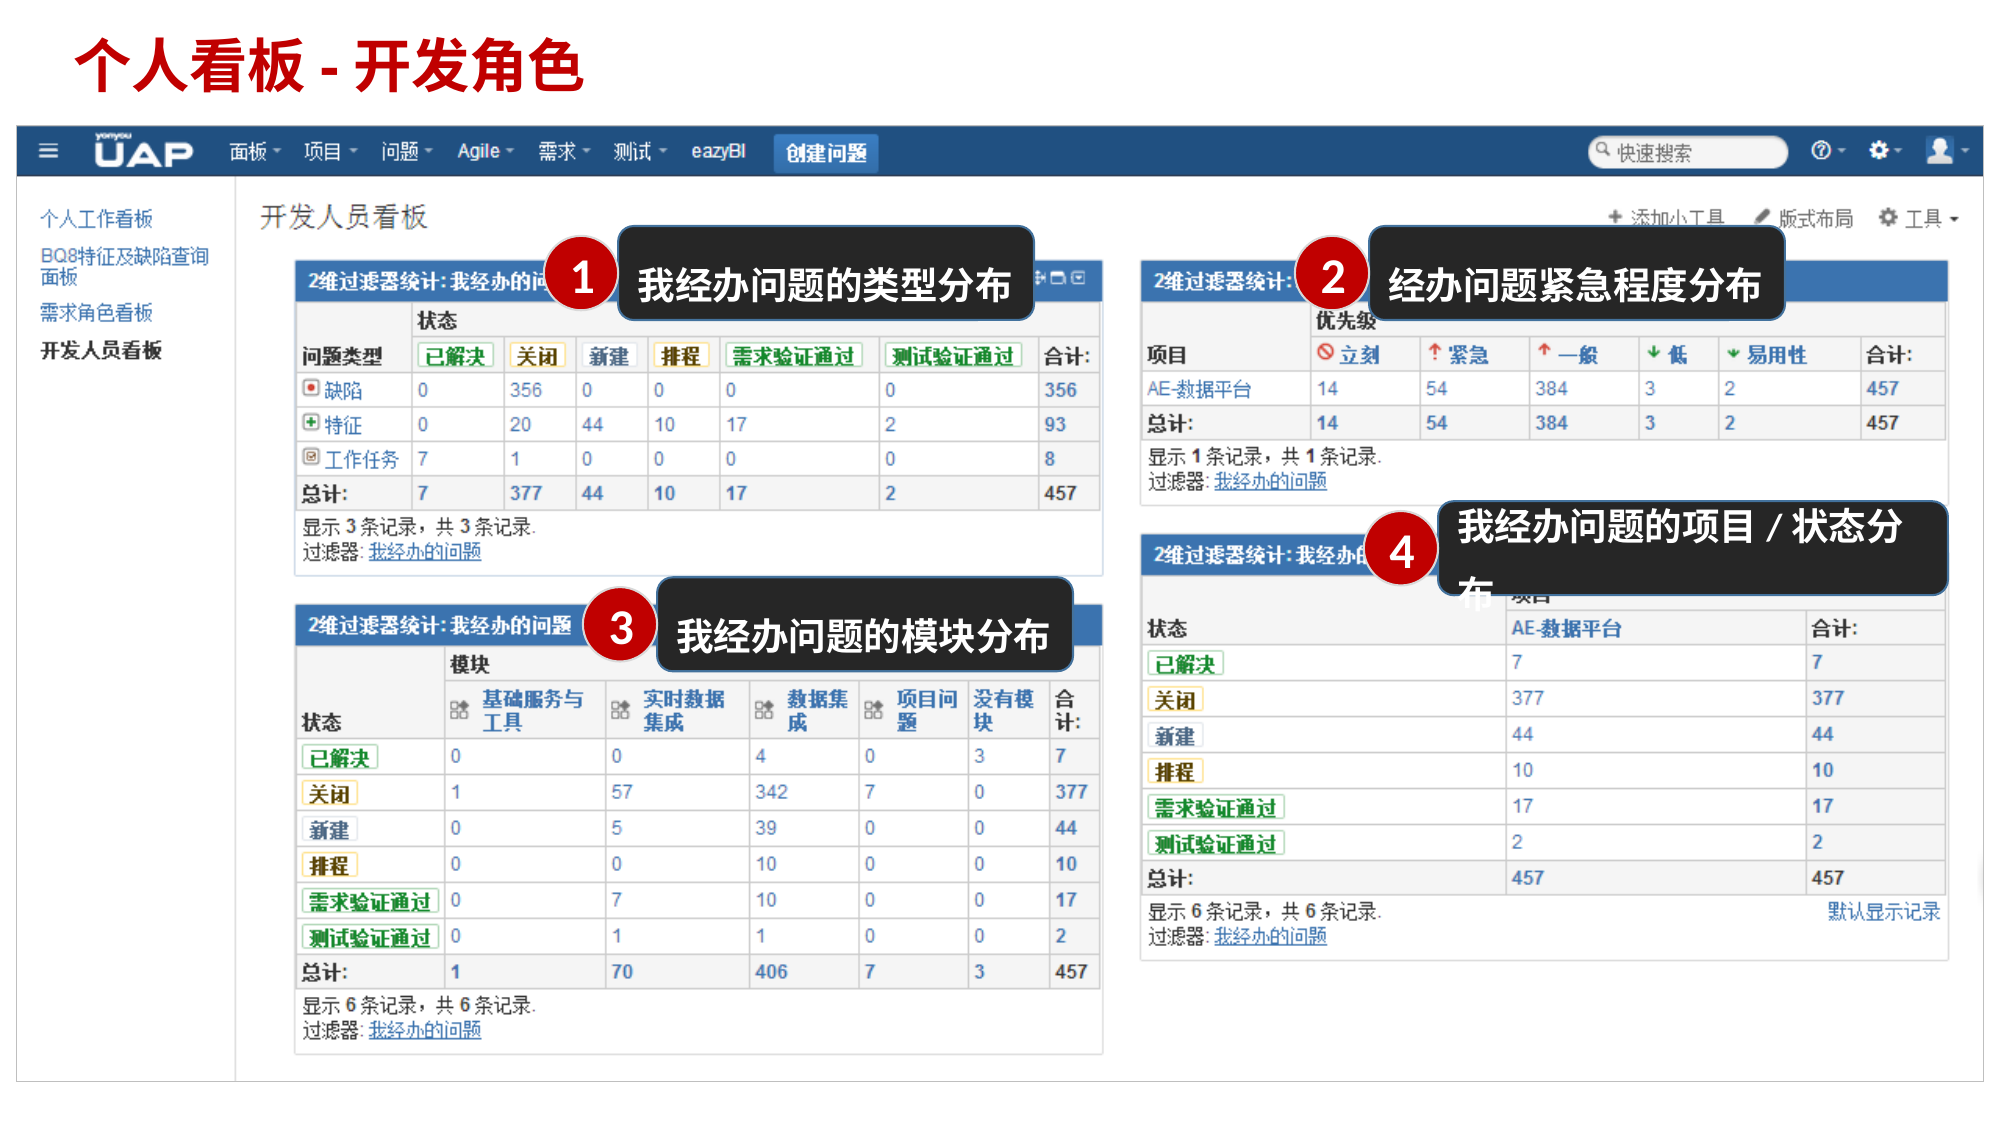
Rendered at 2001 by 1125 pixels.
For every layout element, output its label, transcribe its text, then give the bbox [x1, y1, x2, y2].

text_box 个人看板-开发角色 [58, 22, 1112, 114]
picture [16, 125, 1984, 1082]
